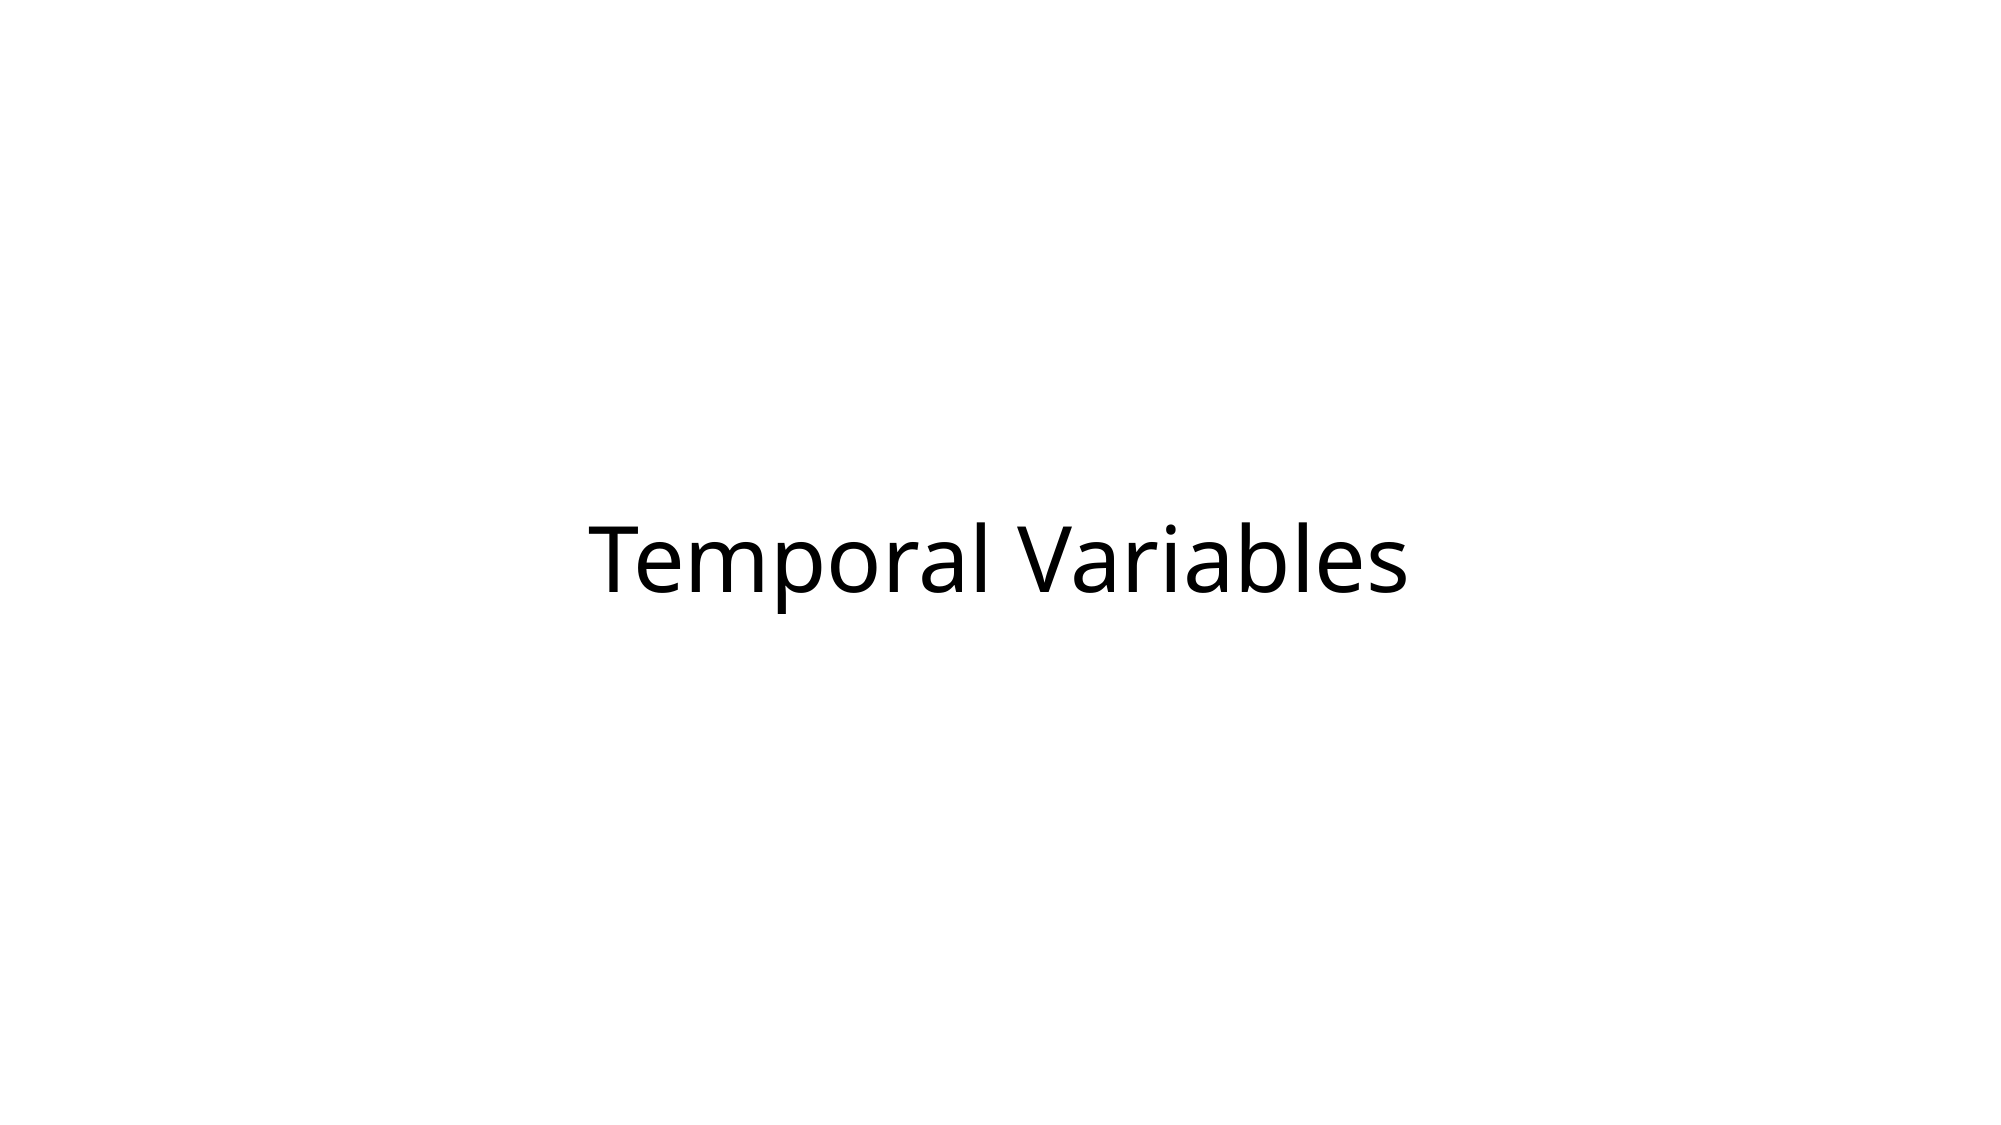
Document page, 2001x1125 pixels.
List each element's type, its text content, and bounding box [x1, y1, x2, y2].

title Temporal Variables [137, 453, 1863, 672]
